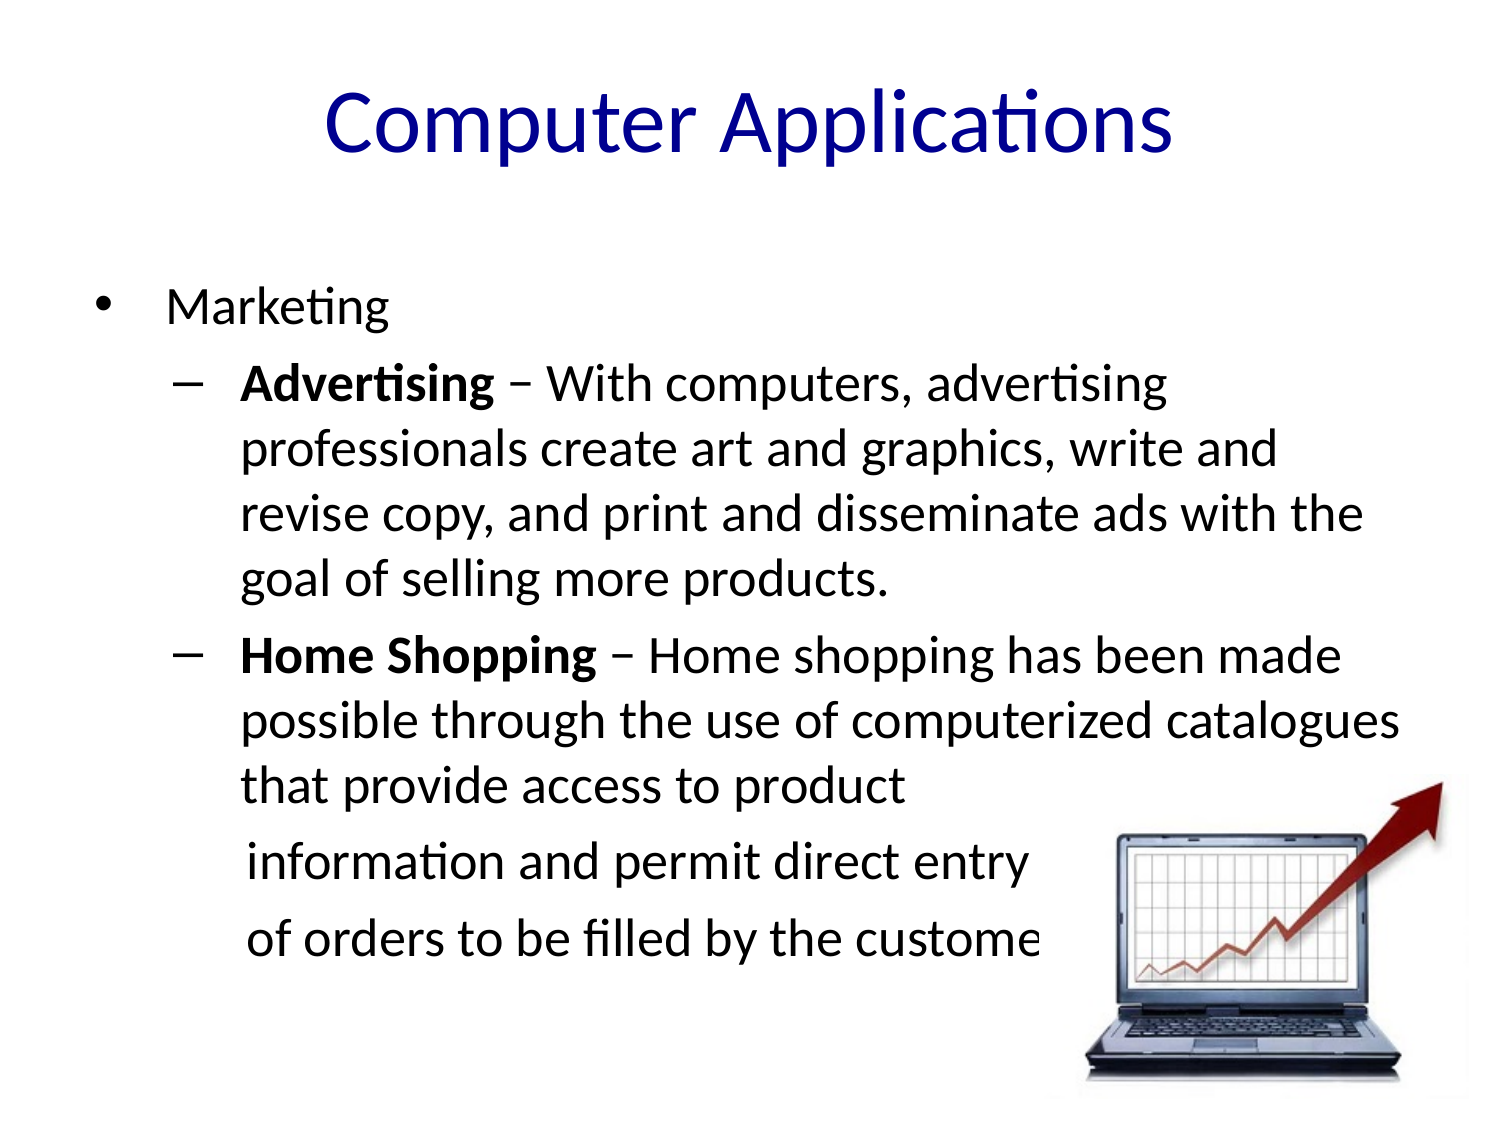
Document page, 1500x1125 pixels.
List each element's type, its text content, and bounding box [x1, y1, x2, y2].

title Computer Applications [0, 0, 1500, 233]
list Marketing Advertising − With computers, advertising professionals create art and graphics, write and revise copy, and print and disseminate ads with the goal of selling more products. Home Shopping − Home shopping has been made possible through the use of computerized catalogues that provide access to product information and permit direct entry of orders to be filled by the customers. [75, 262, 1425, 1005]
picture [1038, 774, 1470, 1099]
